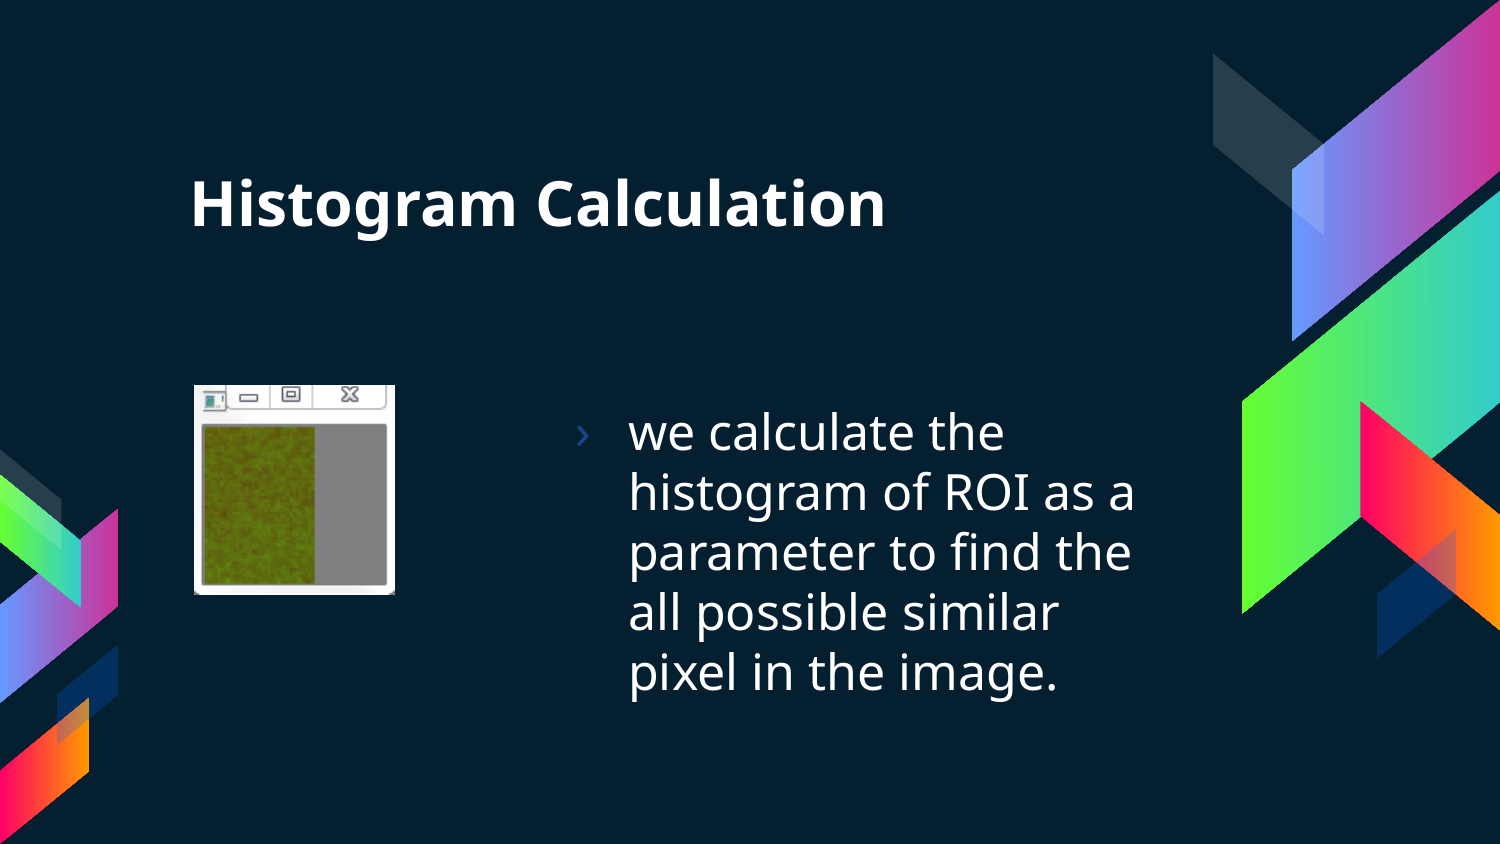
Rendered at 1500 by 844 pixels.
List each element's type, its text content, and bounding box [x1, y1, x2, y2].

picture [194, 385, 395, 596]
title Histogram Calculation [175, 149, 1155, 255]
list we calculate the histogram of ROI as a parameter to find the all possible similar pixel in the image. [542, 385, 1155, 725]
